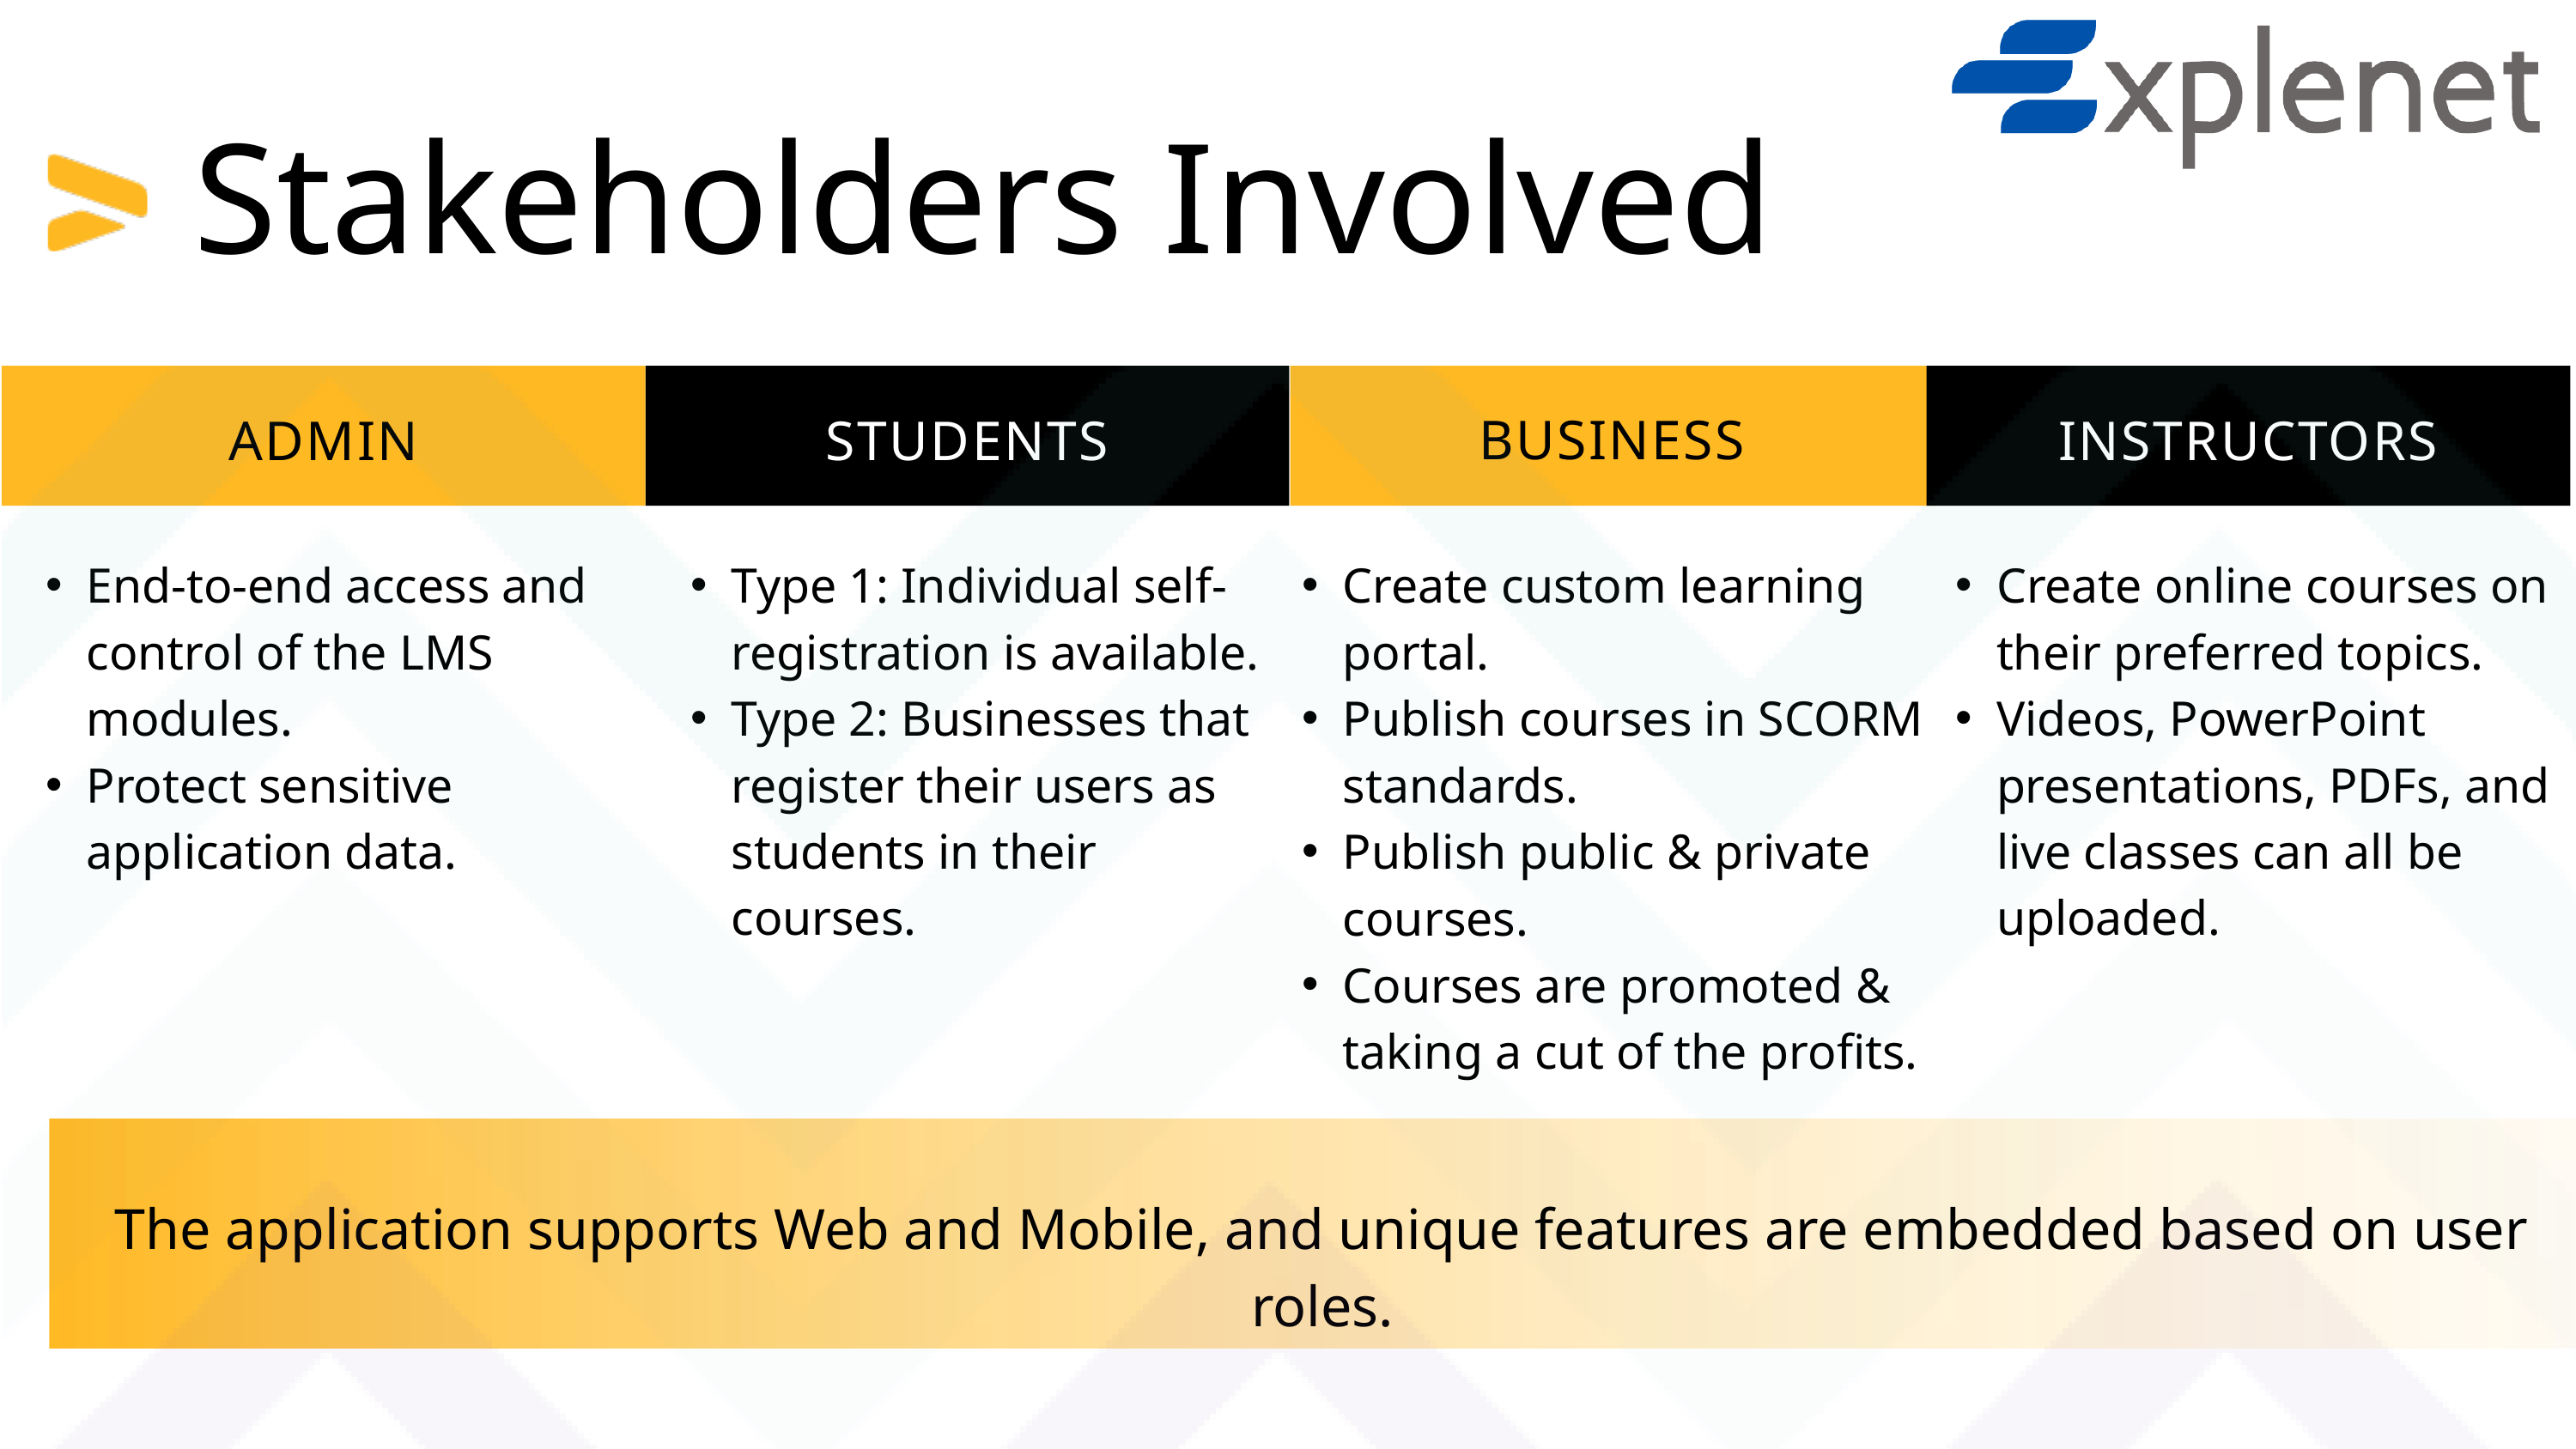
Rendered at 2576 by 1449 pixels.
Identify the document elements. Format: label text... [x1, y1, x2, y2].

picture [48, 153, 147, 252]
picture [2, 365, 2576, 1449]
picture [1952, 20, 2540, 169]
text_box Stakeholders Involved [193, 117, 1891, 285]
